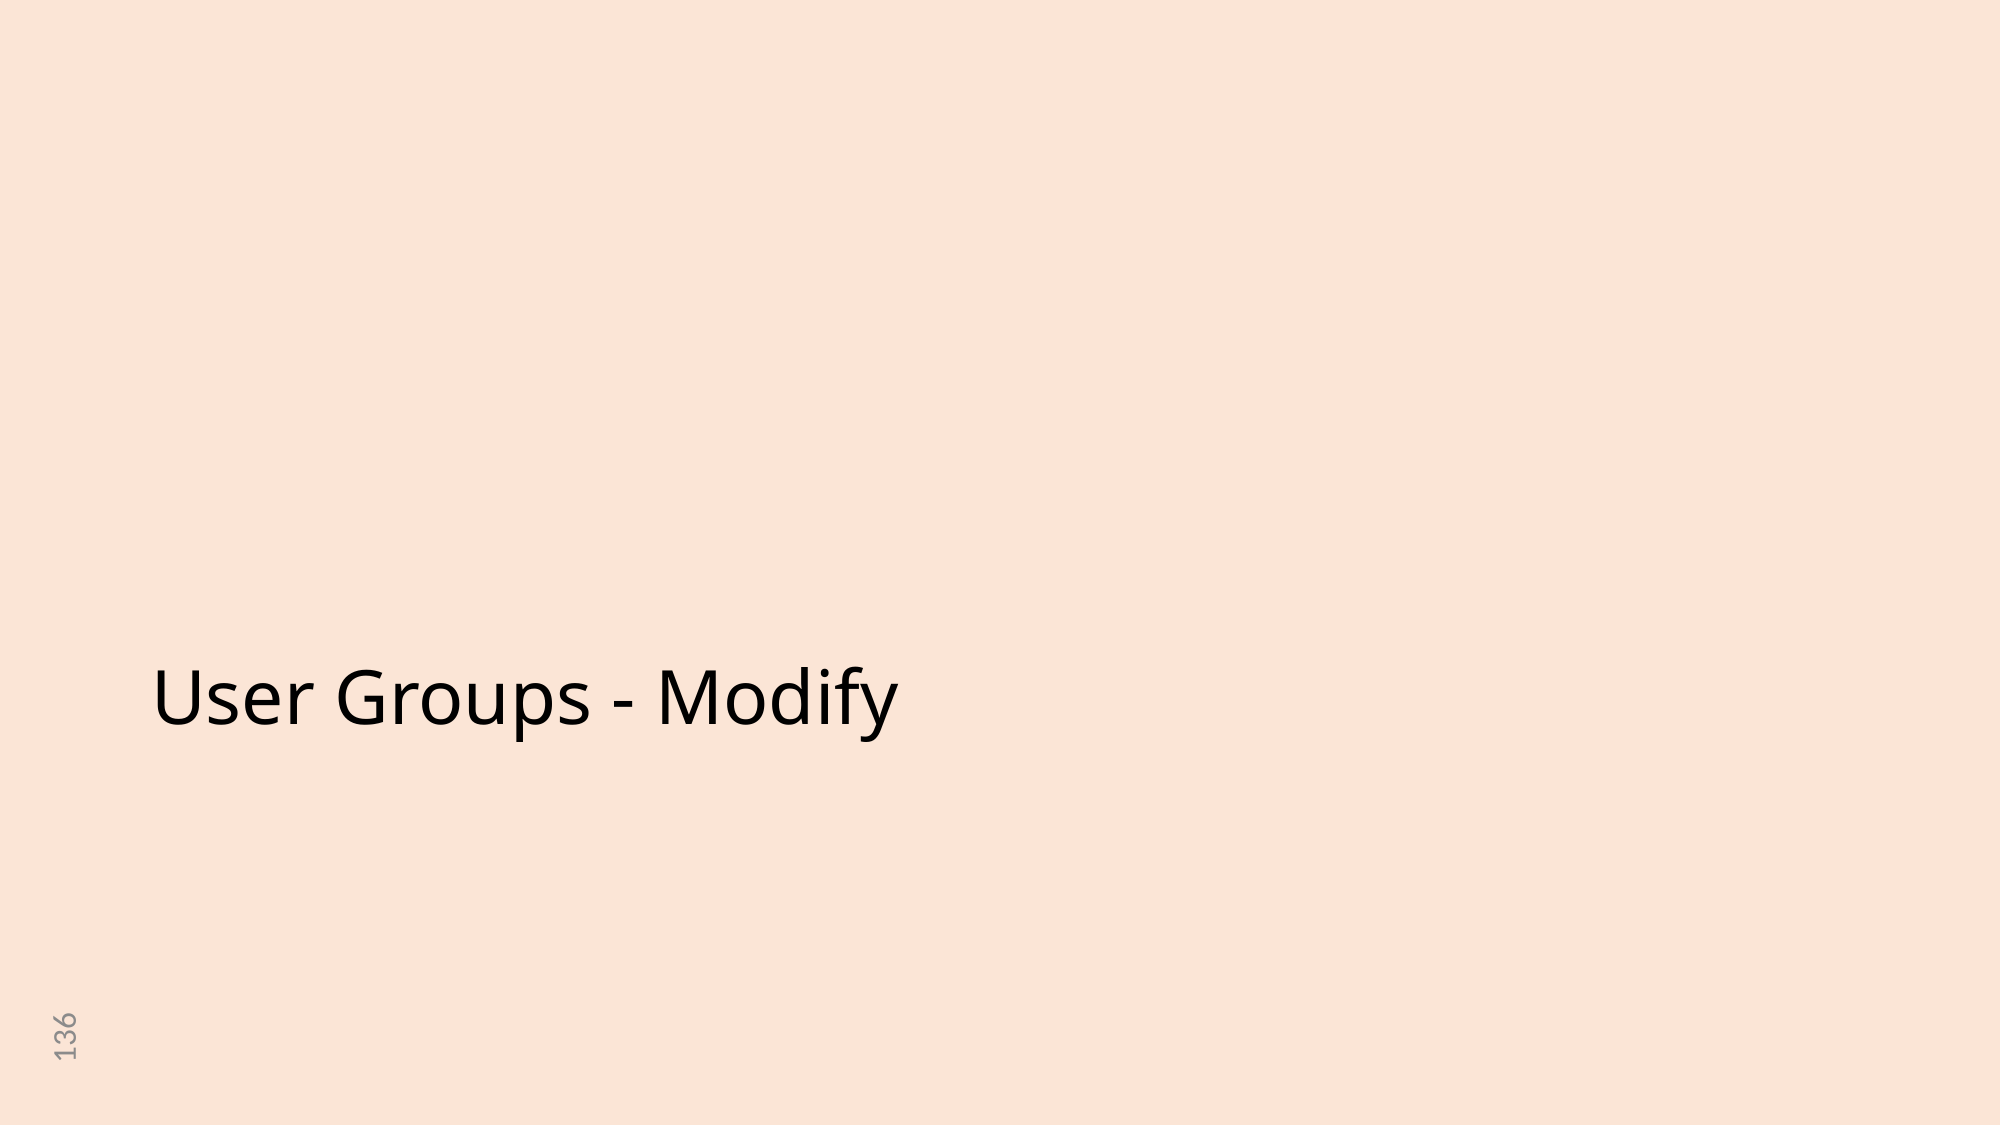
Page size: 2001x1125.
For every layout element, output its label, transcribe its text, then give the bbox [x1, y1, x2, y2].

title User Groups - Modify [136, 280, 1862, 749]
slide_number 136 [32, 969, 93, 1108]
